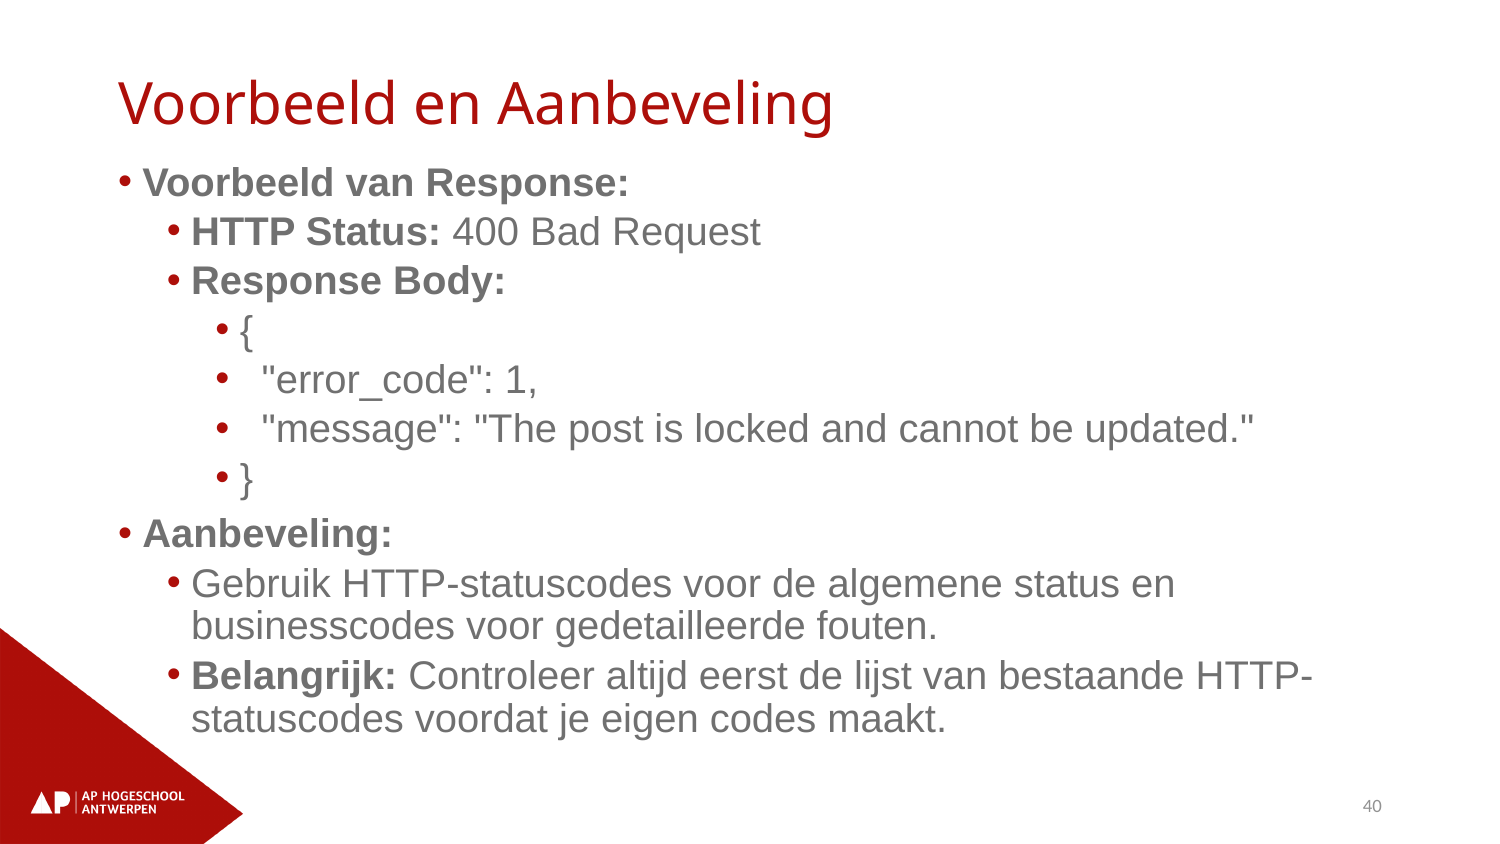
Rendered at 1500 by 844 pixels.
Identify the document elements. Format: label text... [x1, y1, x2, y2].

title Voorbeeld en Aanbeveling [103, 66, 1397, 141]
picture [0, 623, 246, 844]
list Voorbeeld van Response: HTTP Status: 400 Bad Request Response Body: { "error_code": 1, "message": "The post is locked and cannot be updated." } Aanbeveling: Gebruik HTTP-statuscodes voor de algemene status en businesscodes voor gedetailleerde fouten. Belangrijk: Controleer altijd eerst de lijst van bestaande HTTP-statuscodes voordat je eigen codes maakt. [103, 154, 1397, 754]
slide_number 40 [1263, 782, 1397, 827]
